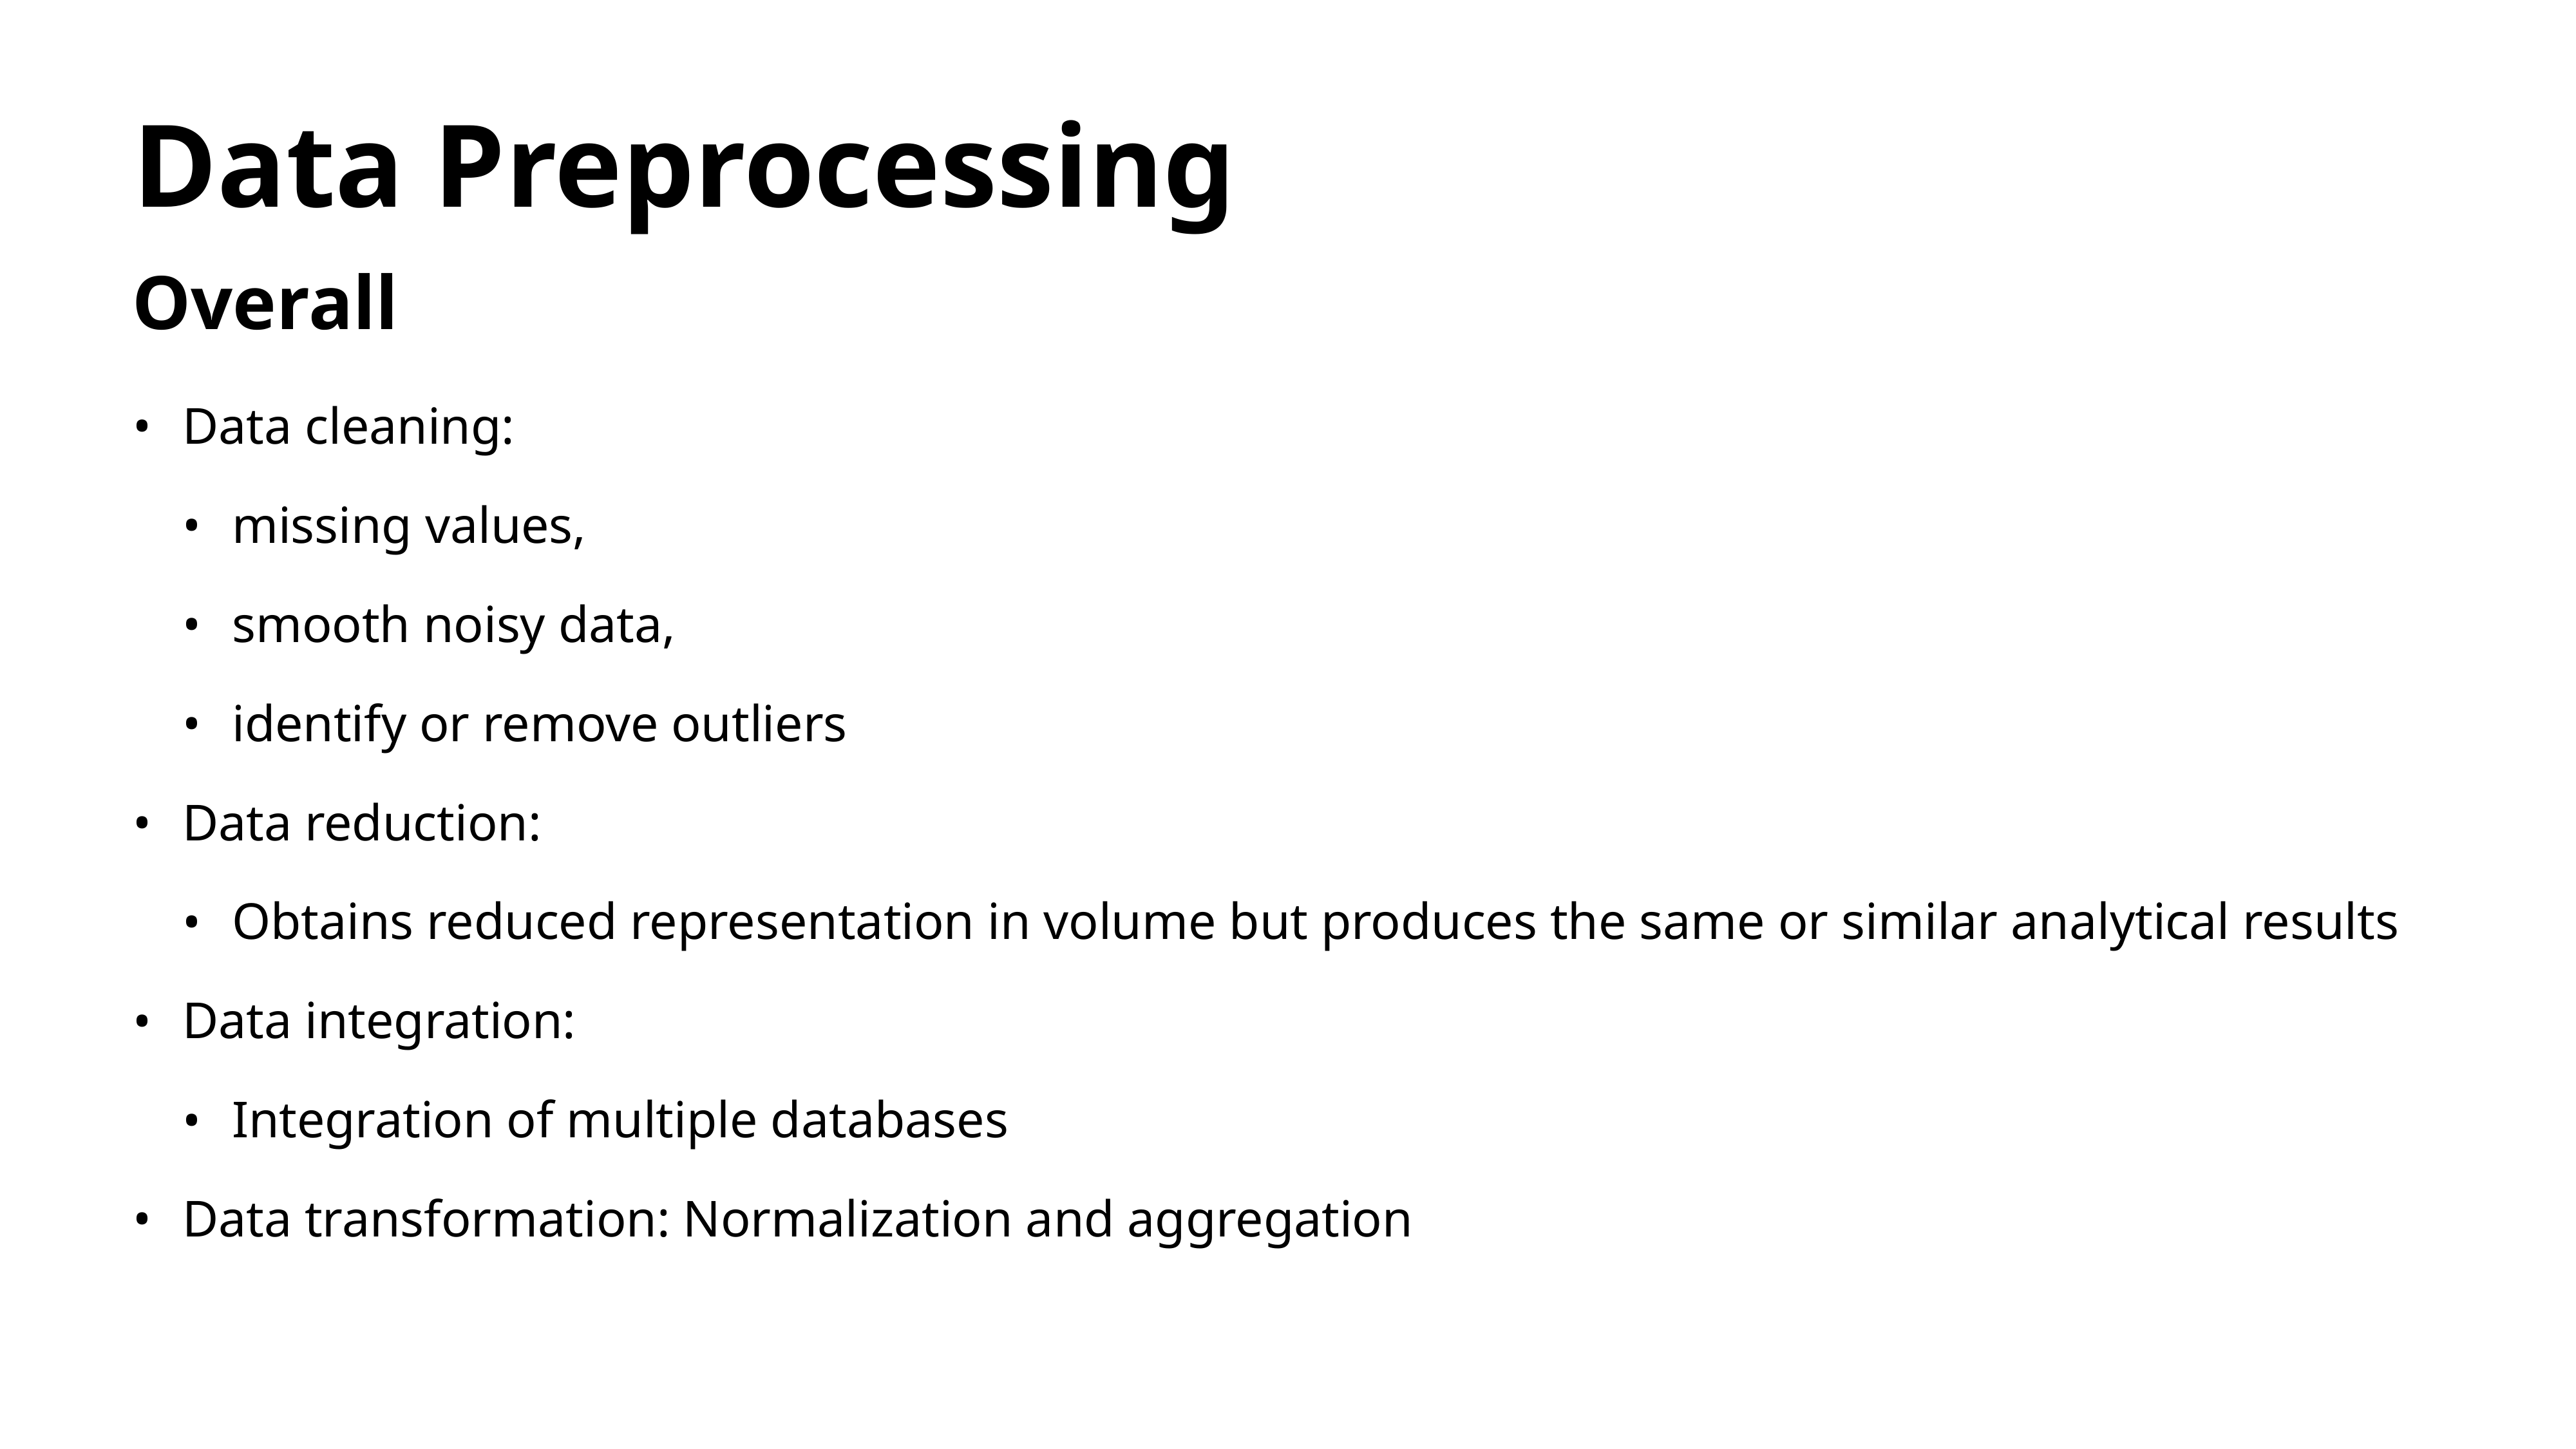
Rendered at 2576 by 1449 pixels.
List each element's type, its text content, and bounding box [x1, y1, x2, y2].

list Overall [127, 251, 2449, 350]
title Data Preprocessing [127, 114, 2449, 251]
list Data cleaning: missing values, smooth noisy data, identify or remove outliers Data reduction: Obtains reduced representation in volume but produces the same or similar analytical results Data integration: Integration of multiple databases Data transformation: Normalization and aggregation [127, 395, 2449, 1268]
